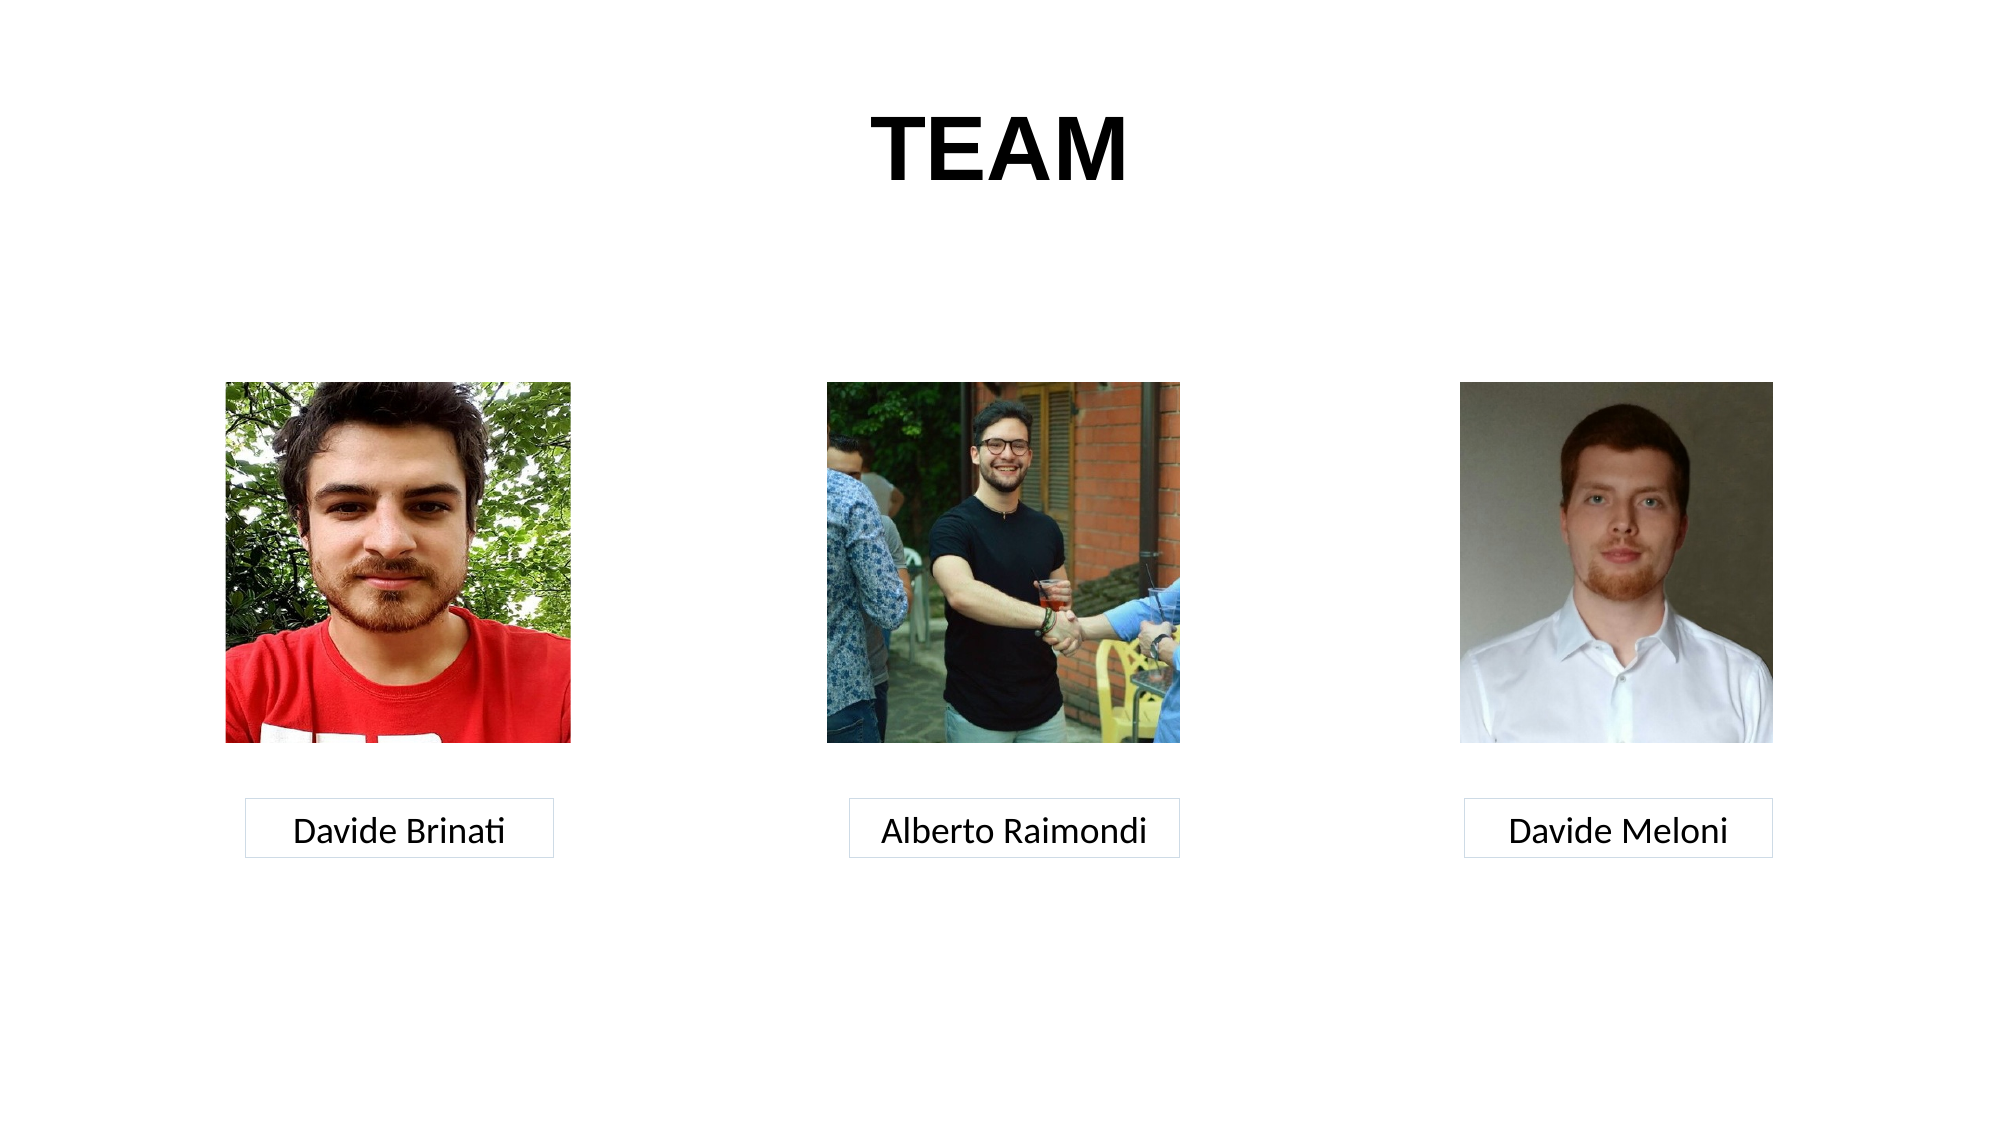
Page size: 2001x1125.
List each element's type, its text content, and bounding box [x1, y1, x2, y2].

text_box Davide Meloni [1464, 798, 1773, 858]
picture [827, 382, 1180, 743]
text_box Davide Brinati [245, 798, 554, 858]
picture [1460, 382, 1773, 743]
picture [225, 382, 571, 743]
text_box Alberto Raimondi [849, 798, 1180, 858]
text_box TEAM [699, 81, 1301, 207]
